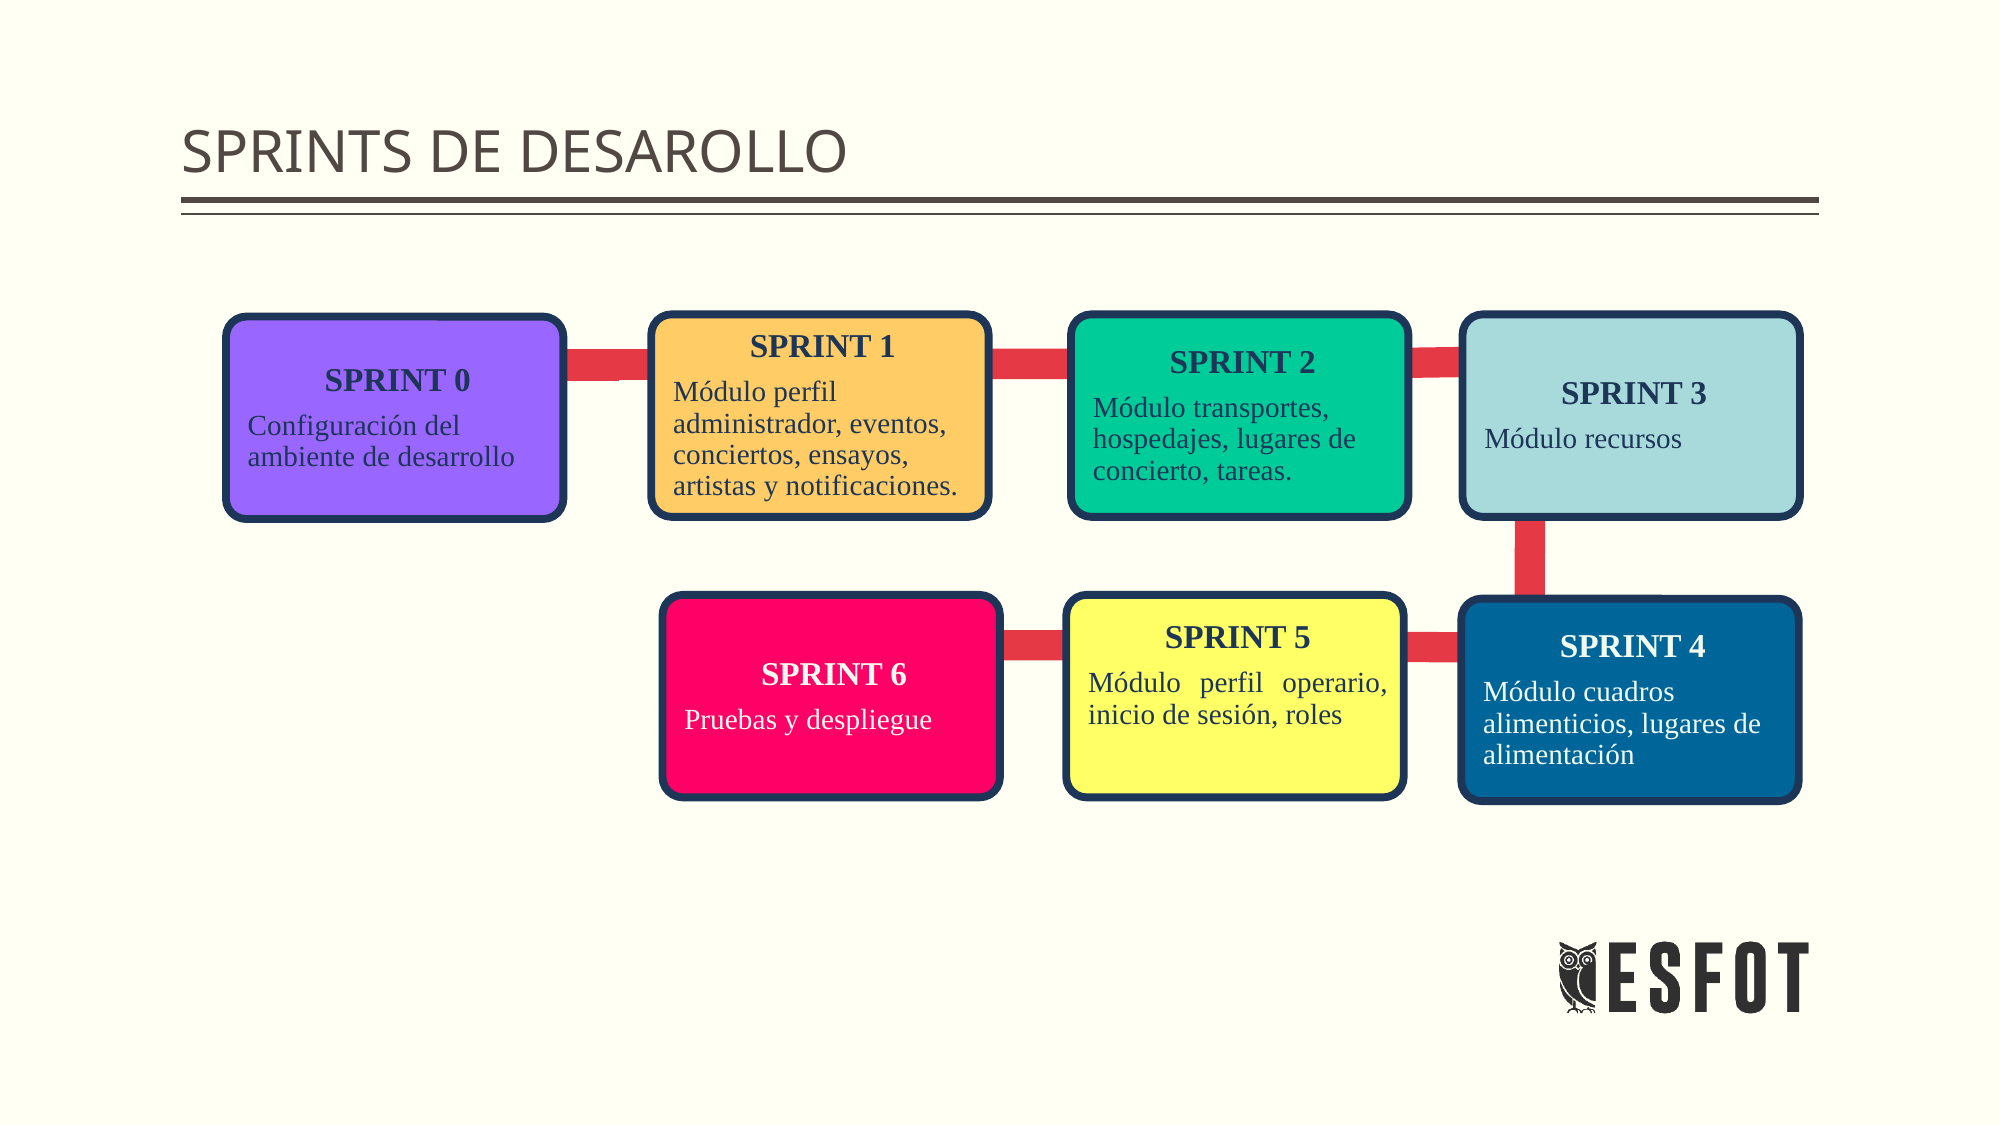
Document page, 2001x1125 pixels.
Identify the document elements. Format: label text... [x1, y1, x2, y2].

title SPRINTS DE DESAROLLO [181, 12, 1819, 193]
picture [1547, 841, 1819, 1113]
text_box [162, 312, 1800, 1022]
